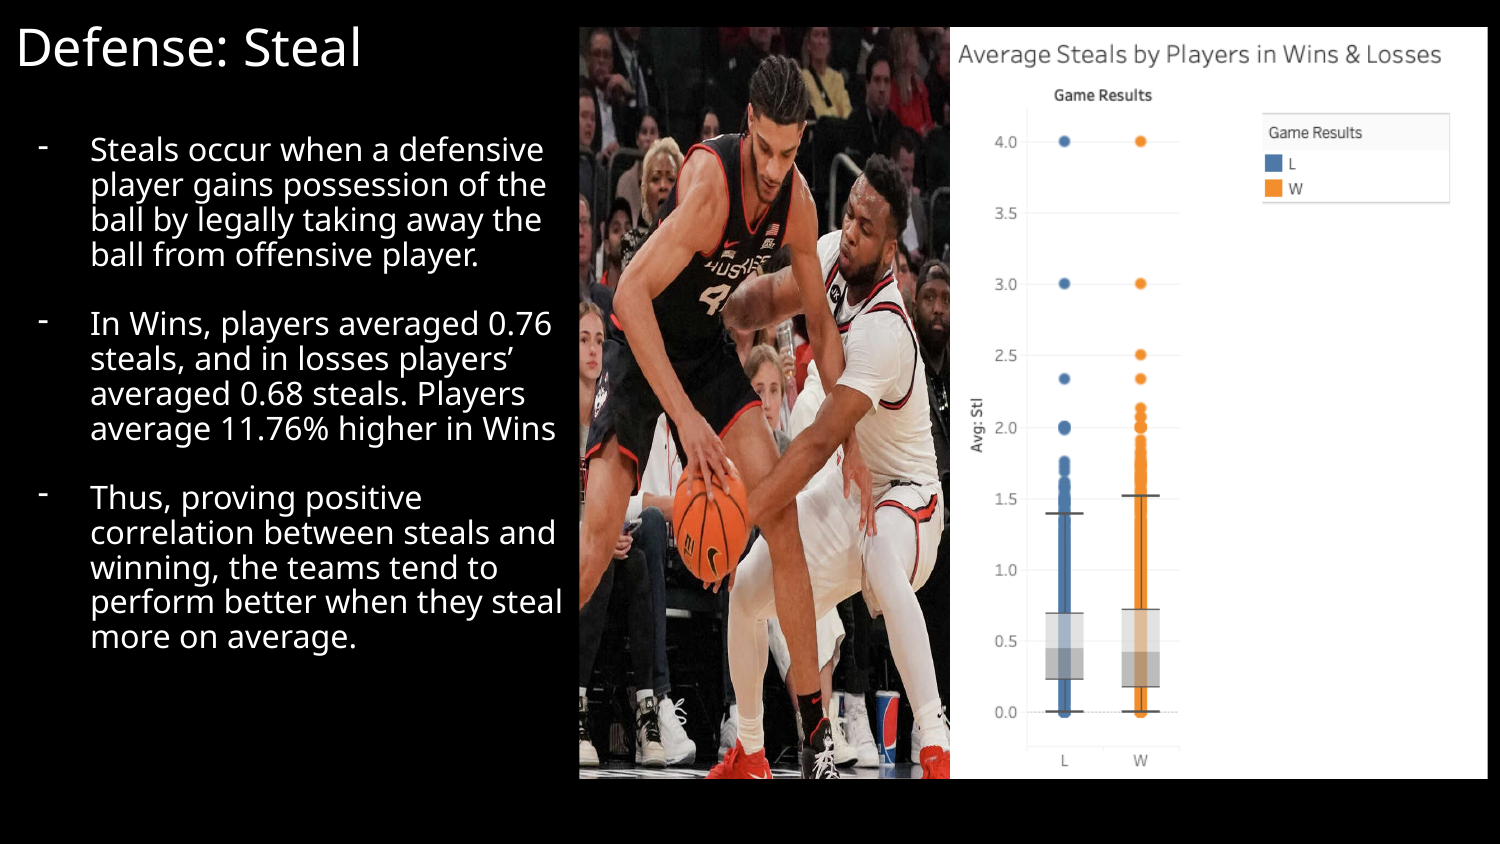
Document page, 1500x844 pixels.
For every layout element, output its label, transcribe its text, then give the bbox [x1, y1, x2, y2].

picture [579, 26, 1488, 779]
title Defense: Steal Steals occur when a defensive player gains possession of the ball by legally taking away the ball from offensive player. In Wins, players averaged 0.76 steals, and in losses players’ averaged 0.68 steals. Players average 11.76% higher in Wins Thus, proving positive correlation between steals and winning, the teams tend to perform better when they steal more on average. [0, 6, 608, 721]
